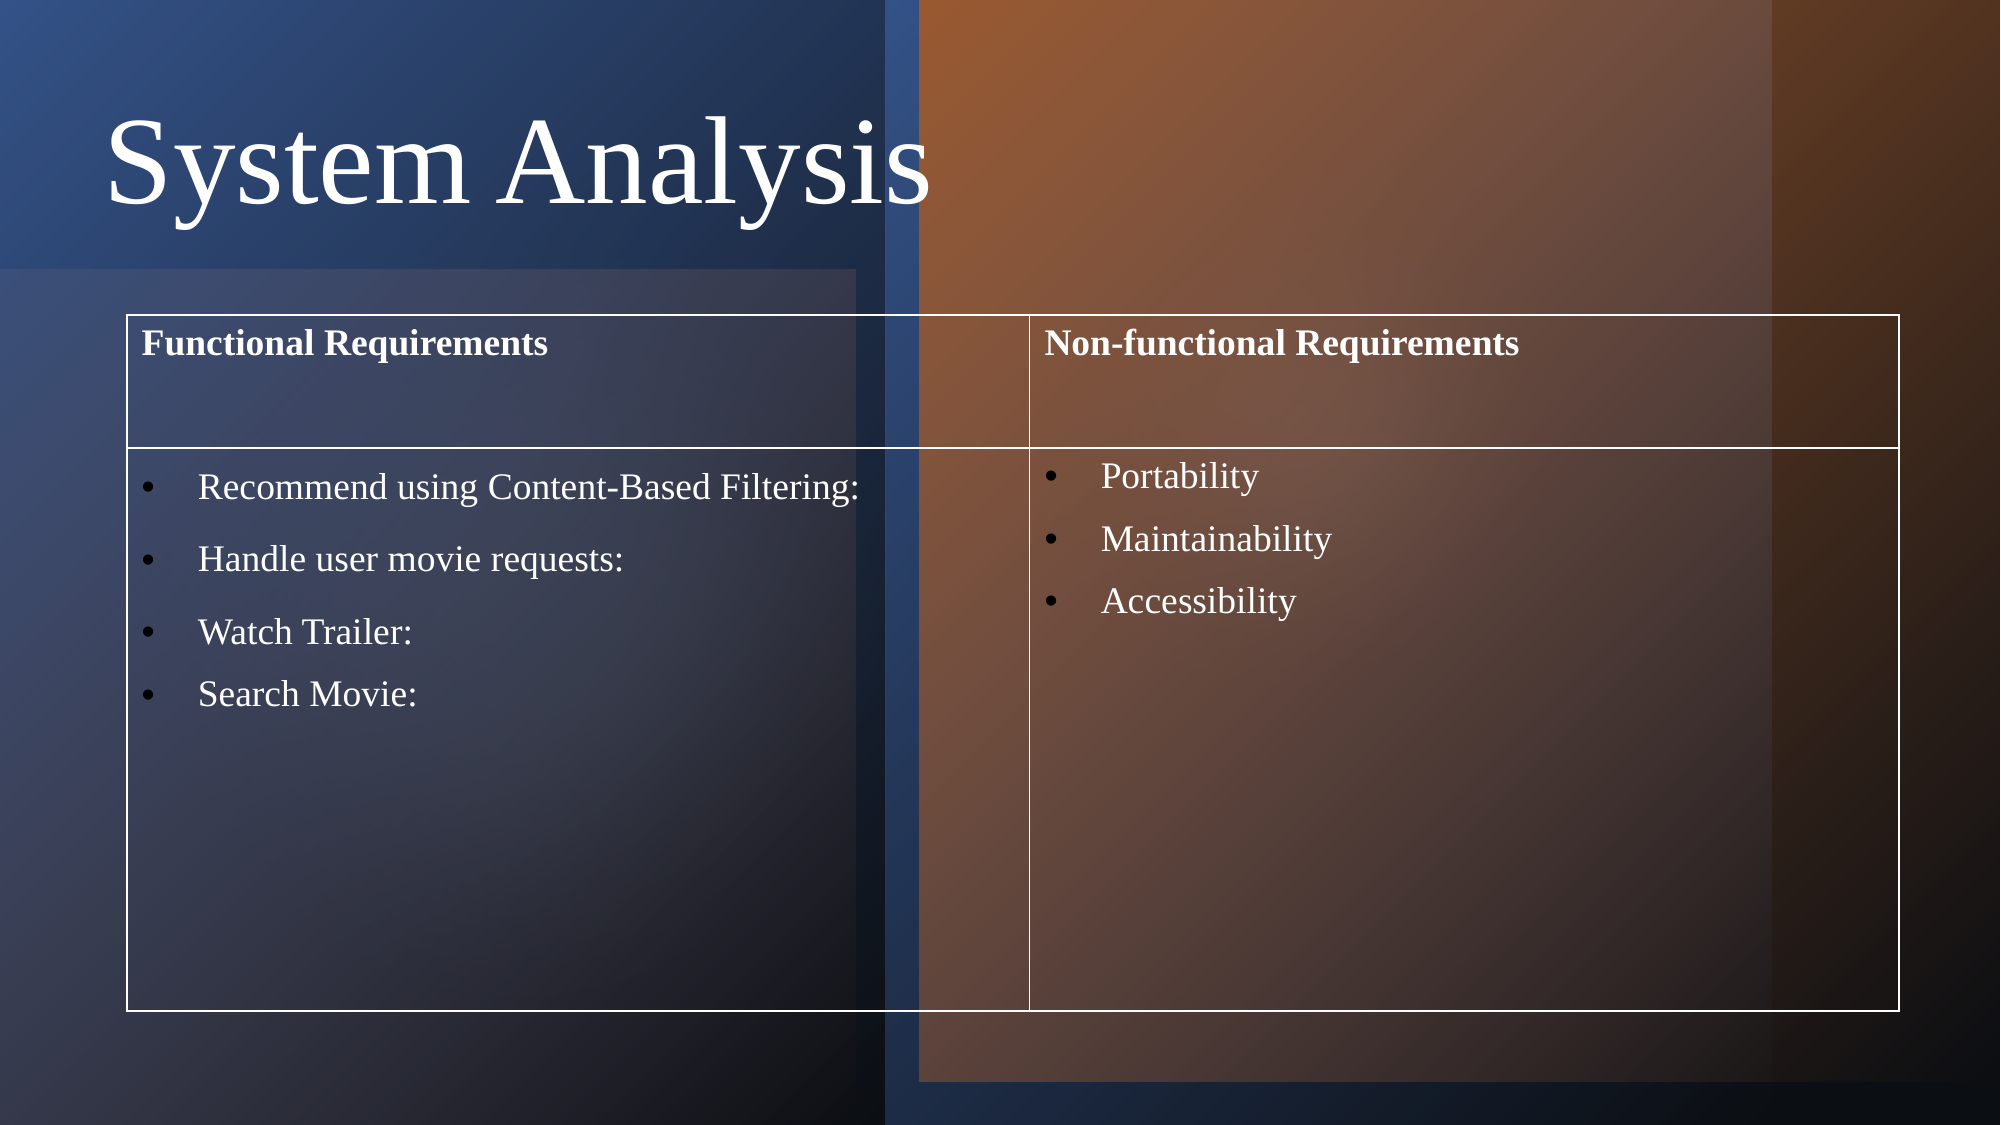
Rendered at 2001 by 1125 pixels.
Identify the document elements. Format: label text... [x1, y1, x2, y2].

table_cell Recommend using Content-Based Filtering: Handle user movie requests: Watch Trailer: Search Movie: [128, 449, 1029, 1010]
table_cell Portability Maintainability Accessibility [1030, 449, 1898, 1010]
table_header Functional Requirements [128, 316, 1029, 447]
title System Analysis [88, 88, 1910, 386]
table_header Non-functional Requirements [1030, 316, 1898, 447]
